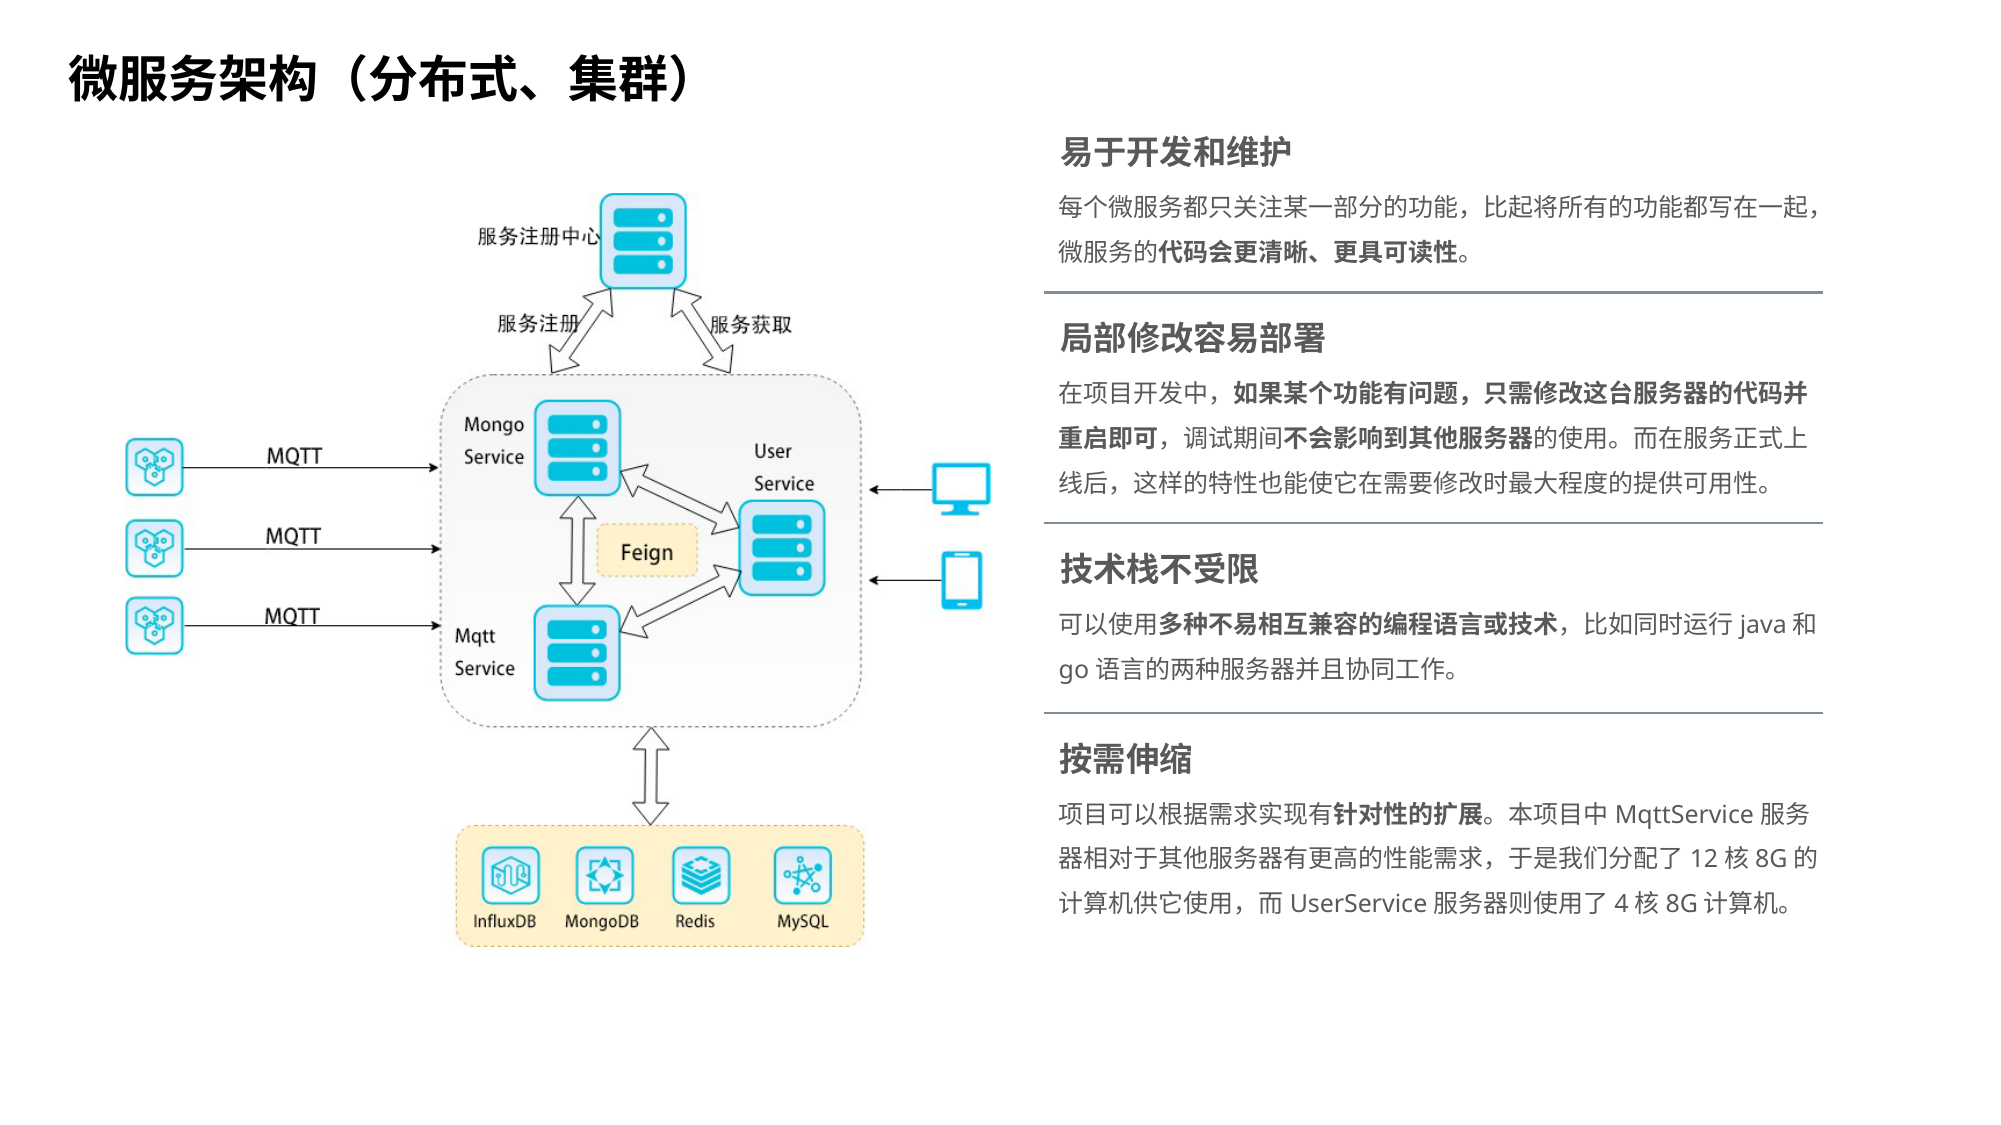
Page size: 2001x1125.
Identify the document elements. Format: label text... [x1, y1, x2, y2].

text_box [1044, 540, 1848, 693]
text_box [1044, 309, 1848, 507]
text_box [1044, 123, 1848, 276]
text_box 微服务架构（分布式、集群） [53, 39, 734, 115]
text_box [1044, 730, 1848, 928]
picture [125, 193, 991, 947]
